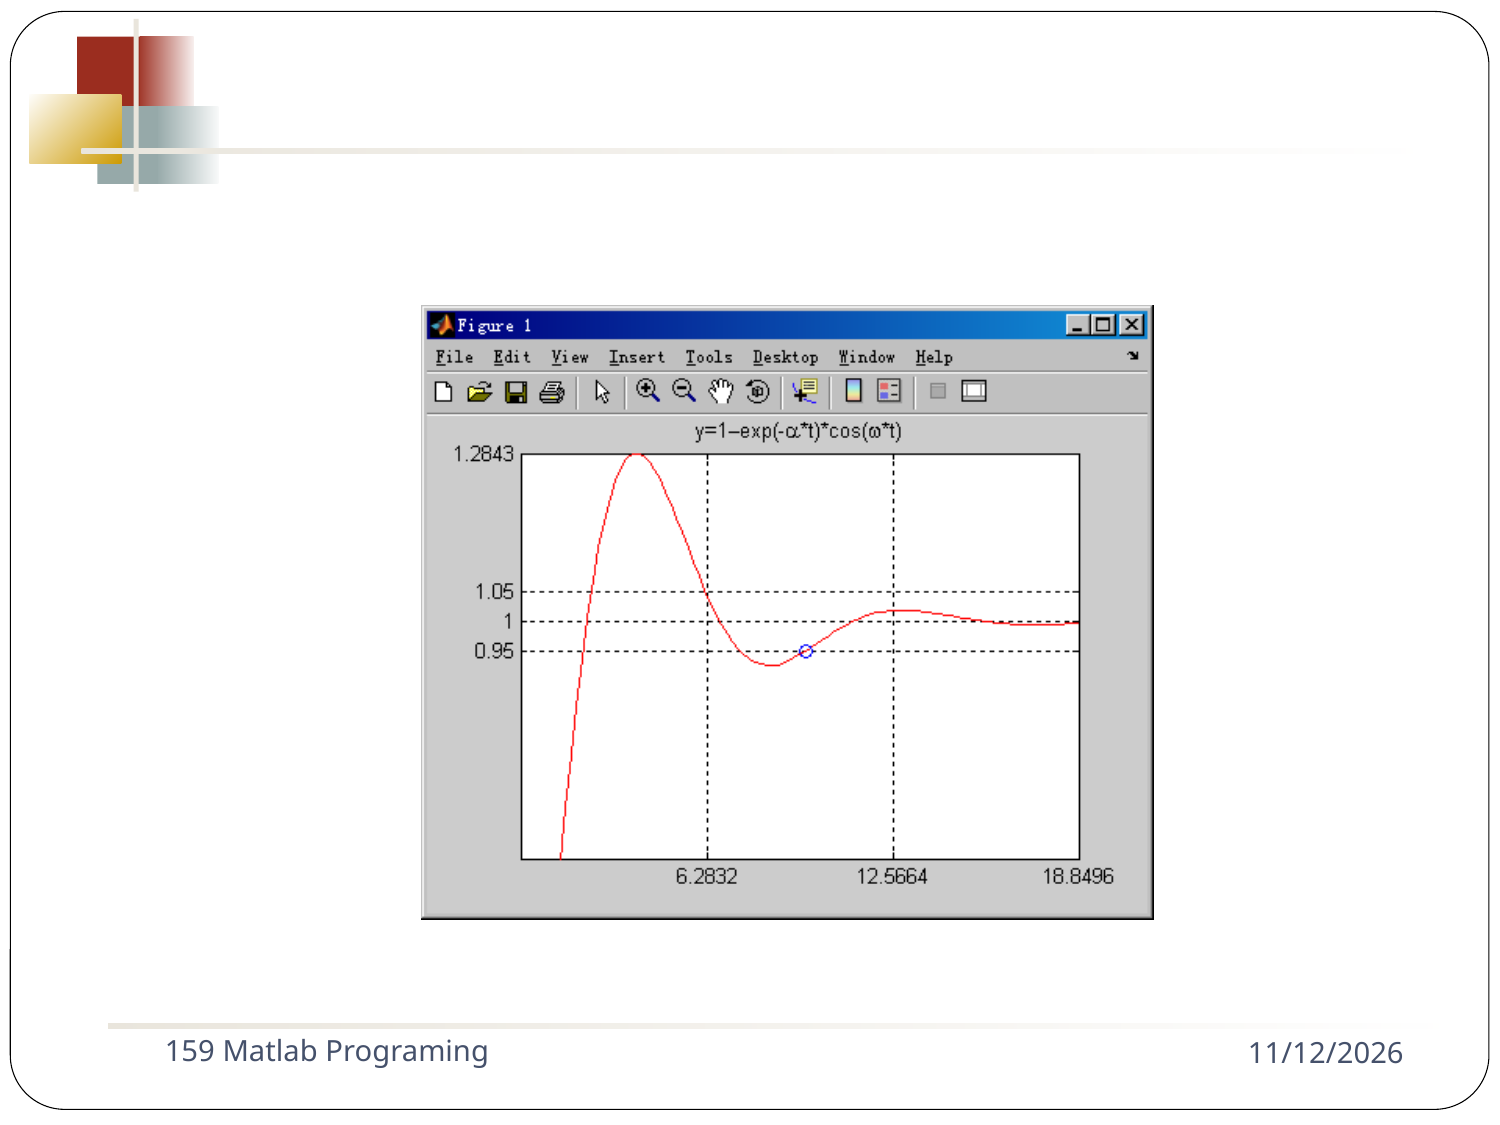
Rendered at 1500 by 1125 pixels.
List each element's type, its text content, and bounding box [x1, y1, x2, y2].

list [420, 305, 1155, 920]
text_box [1012, 1015, 1419, 1094]
text_box 159 Matlab Programing [150, 1012, 800, 1088]
